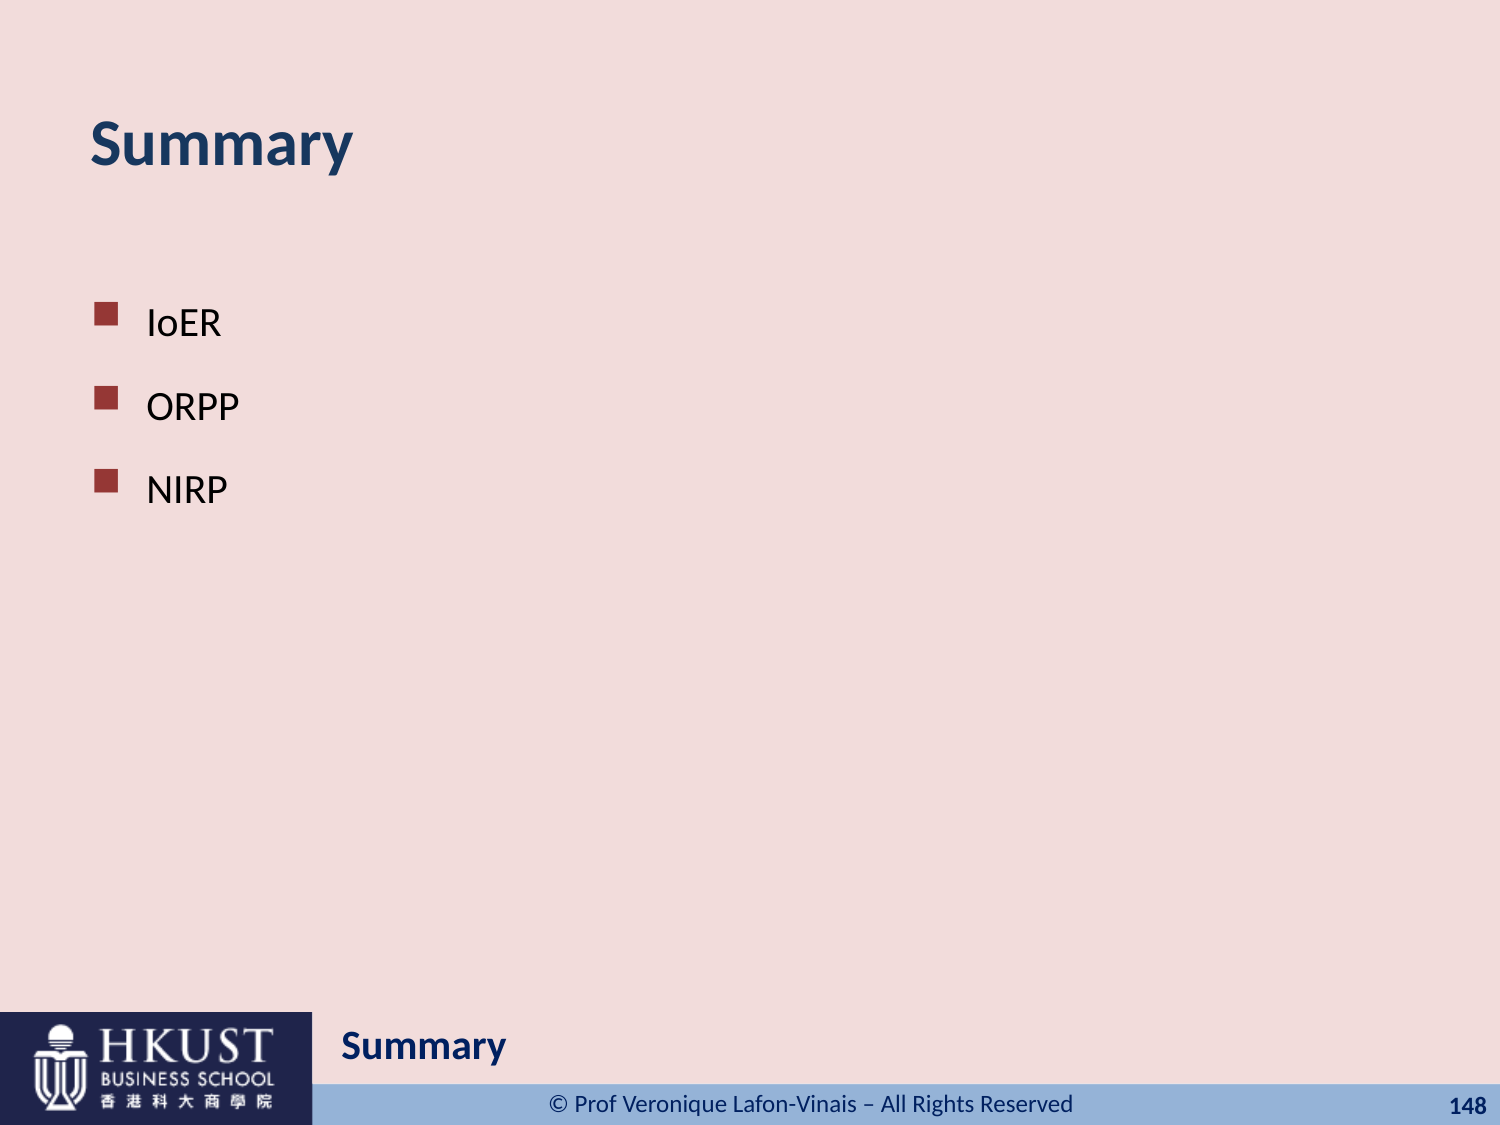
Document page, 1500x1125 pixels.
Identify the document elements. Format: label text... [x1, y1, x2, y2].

title Summary [74, 44, 1426, 233]
picture [0, 1012, 1500, 1125]
list IoER ORPP NIRP [74, 262, 1426, 1006]
footer Summary [326, 1007, 1500, 1078]
slide_number 148 [1351, 1080, 1500, 1125]
